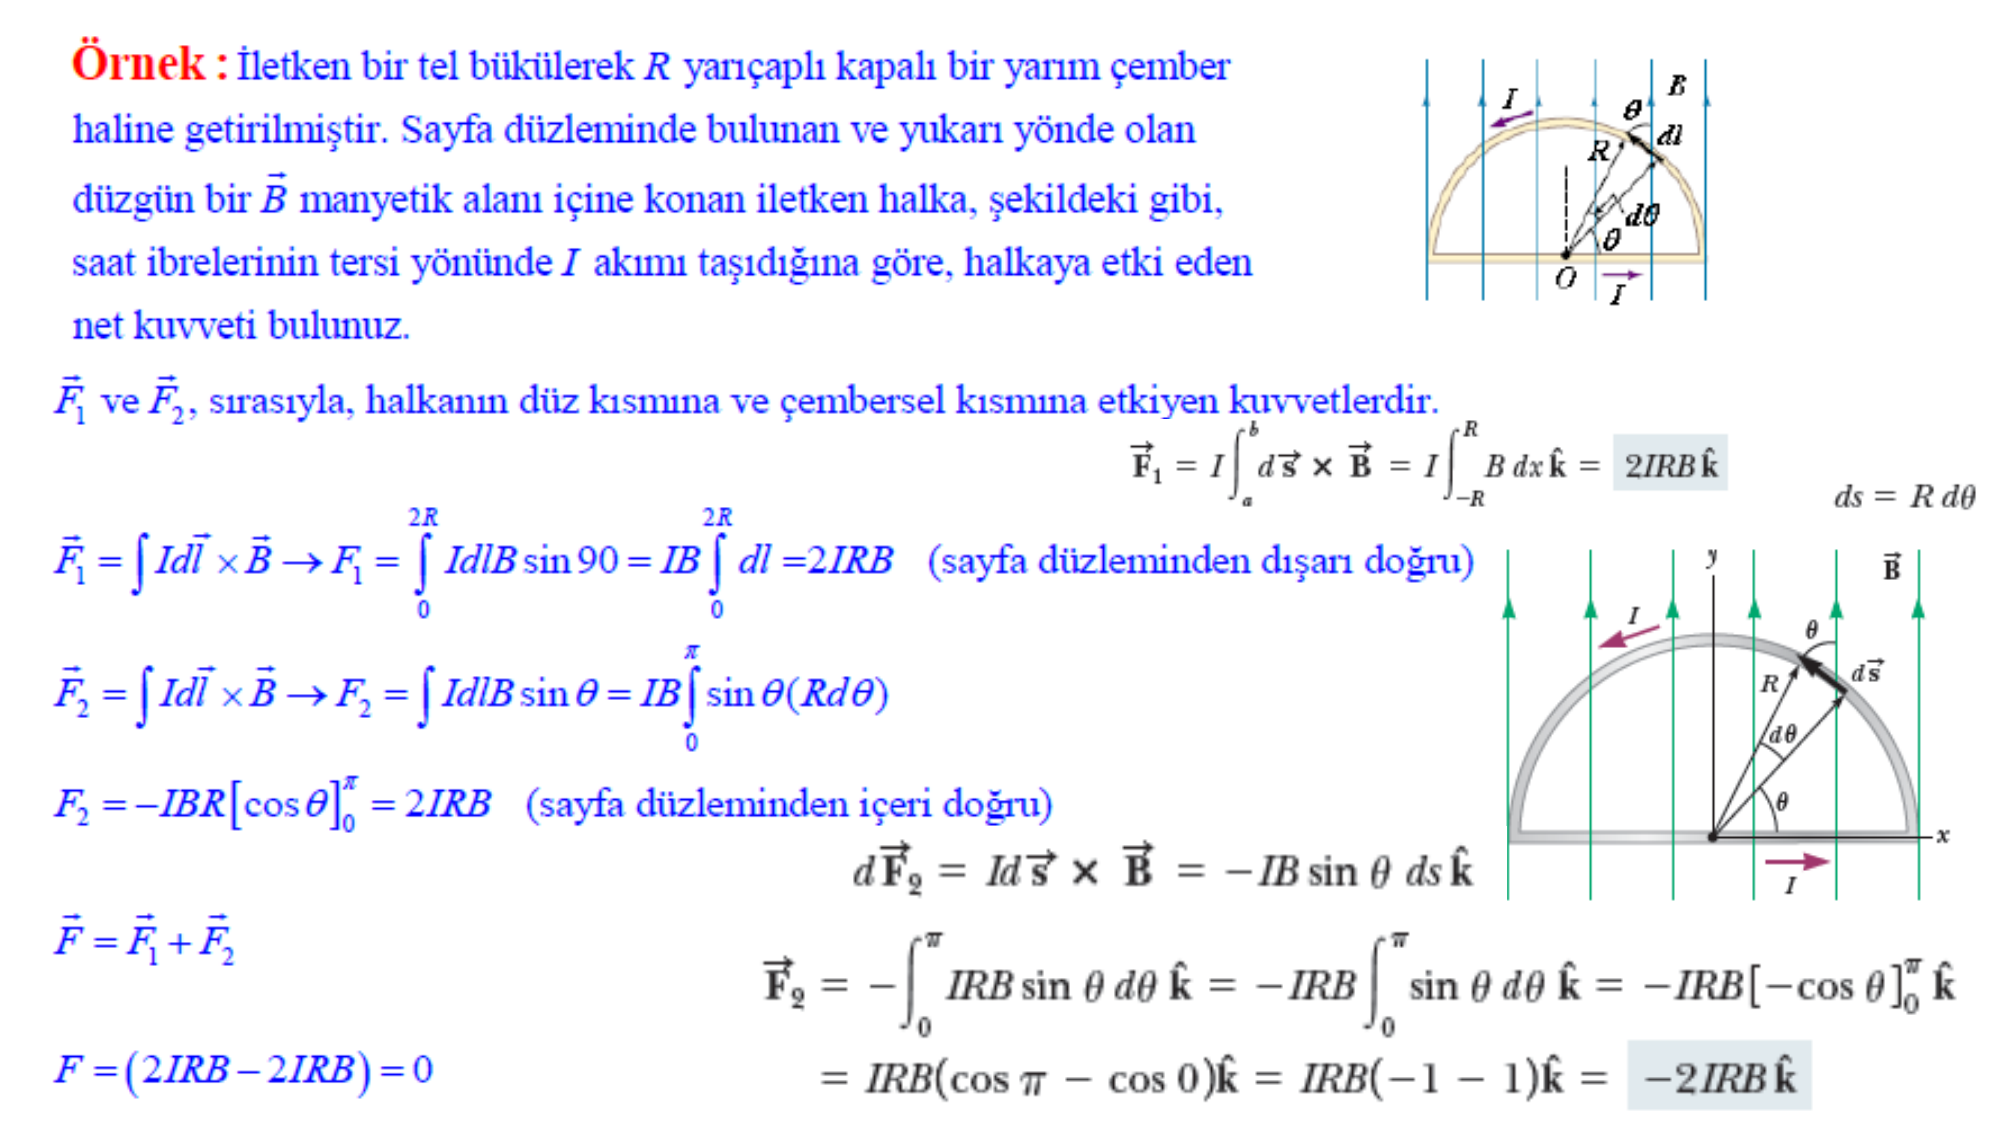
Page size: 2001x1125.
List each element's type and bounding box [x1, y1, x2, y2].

list [18, 0, 1730, 1125]
picture [730, 419, 2000, 1125]
